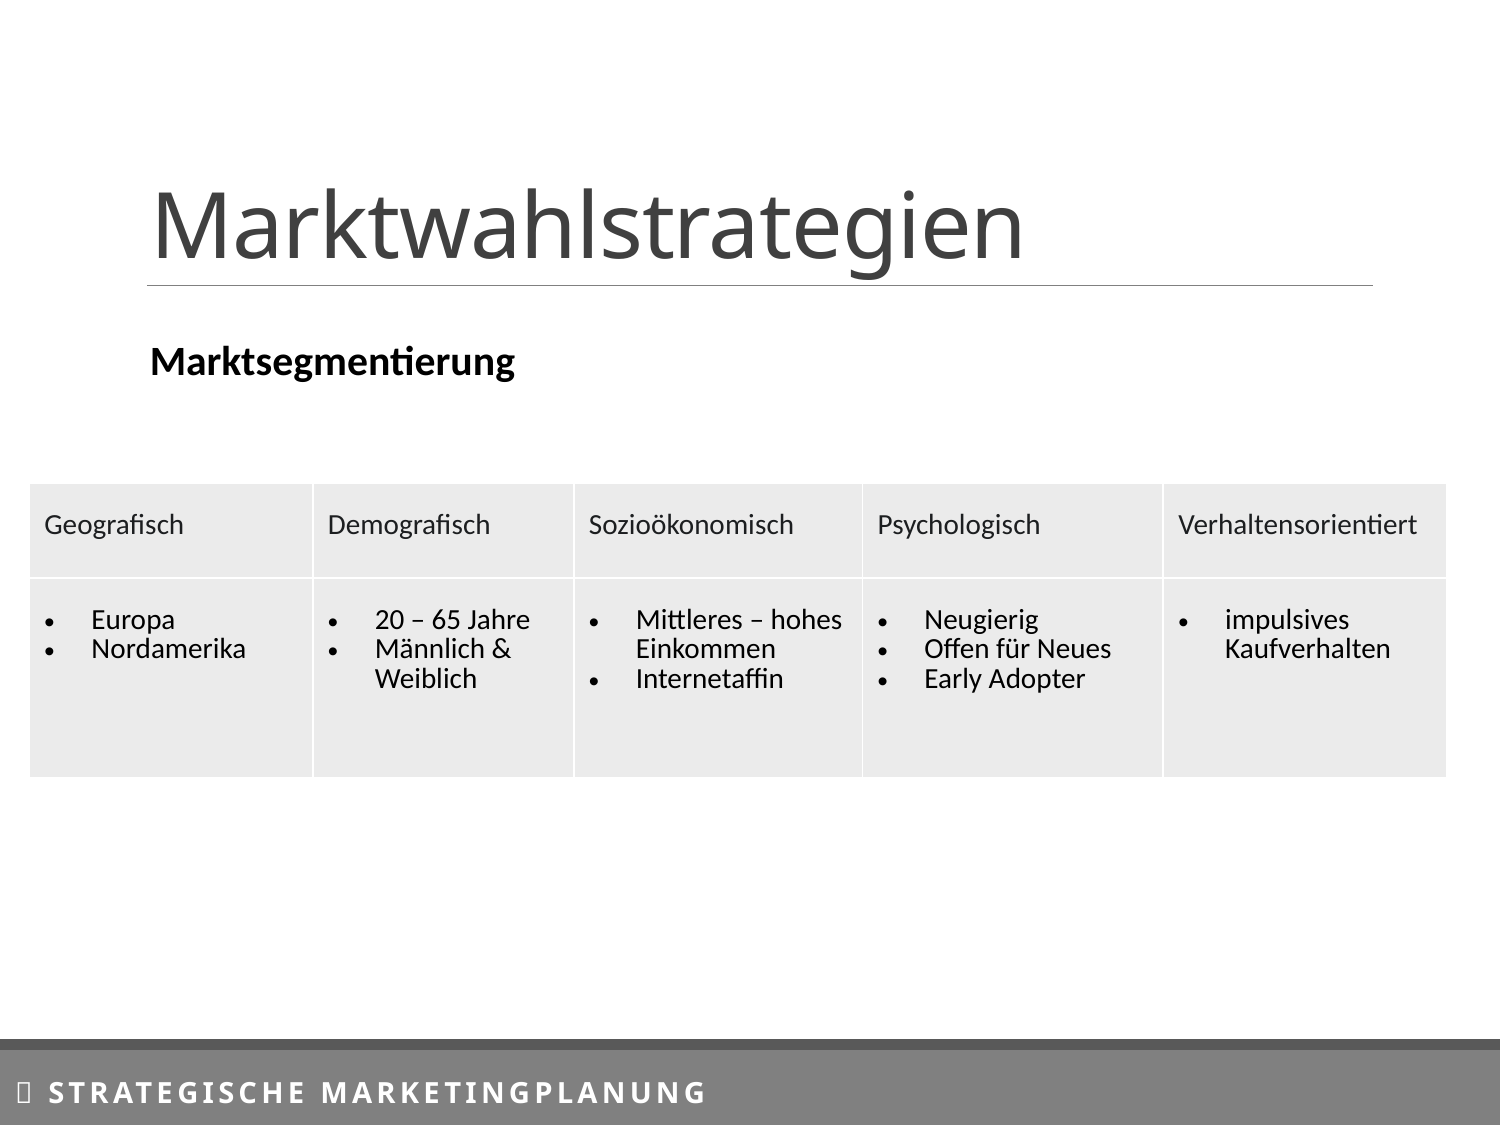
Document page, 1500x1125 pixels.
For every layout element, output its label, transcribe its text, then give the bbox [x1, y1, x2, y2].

table_header Sozioökonomisch [575, 484, 862, 577]
table_cell 20 – 65 Jahre Männlich & Weiblich [314, 579, 573, 777]
table_header Verhaltensorientiert [1164, 484, 1446, 577]
table_cell Neugierig Offen für Neues Early Adopter [863, 579, 1162, 777]
table_cell Europa Nordamerika [30, 579, 312, 777]
text_box  Strategische Marketingplanung [0, 1070, 1500, 1125]
table_header Geografisch [30, 484, 312, 577]
title Marktwahlstrategien [135, 47, 1373, 285]
text_box Marktsegmentierung [135, 326, 1373, 482]
table_header Demografisch [314, 484, 573, 577]
table_cell impulsives Kaufverhalten [1164, 579, 1446, 777]
table_cell Mittleres – hohes Einkommen Internetaffin [575, 579, 862, 777]
table_header Psychologisch [863, 484, 1162, 577]
